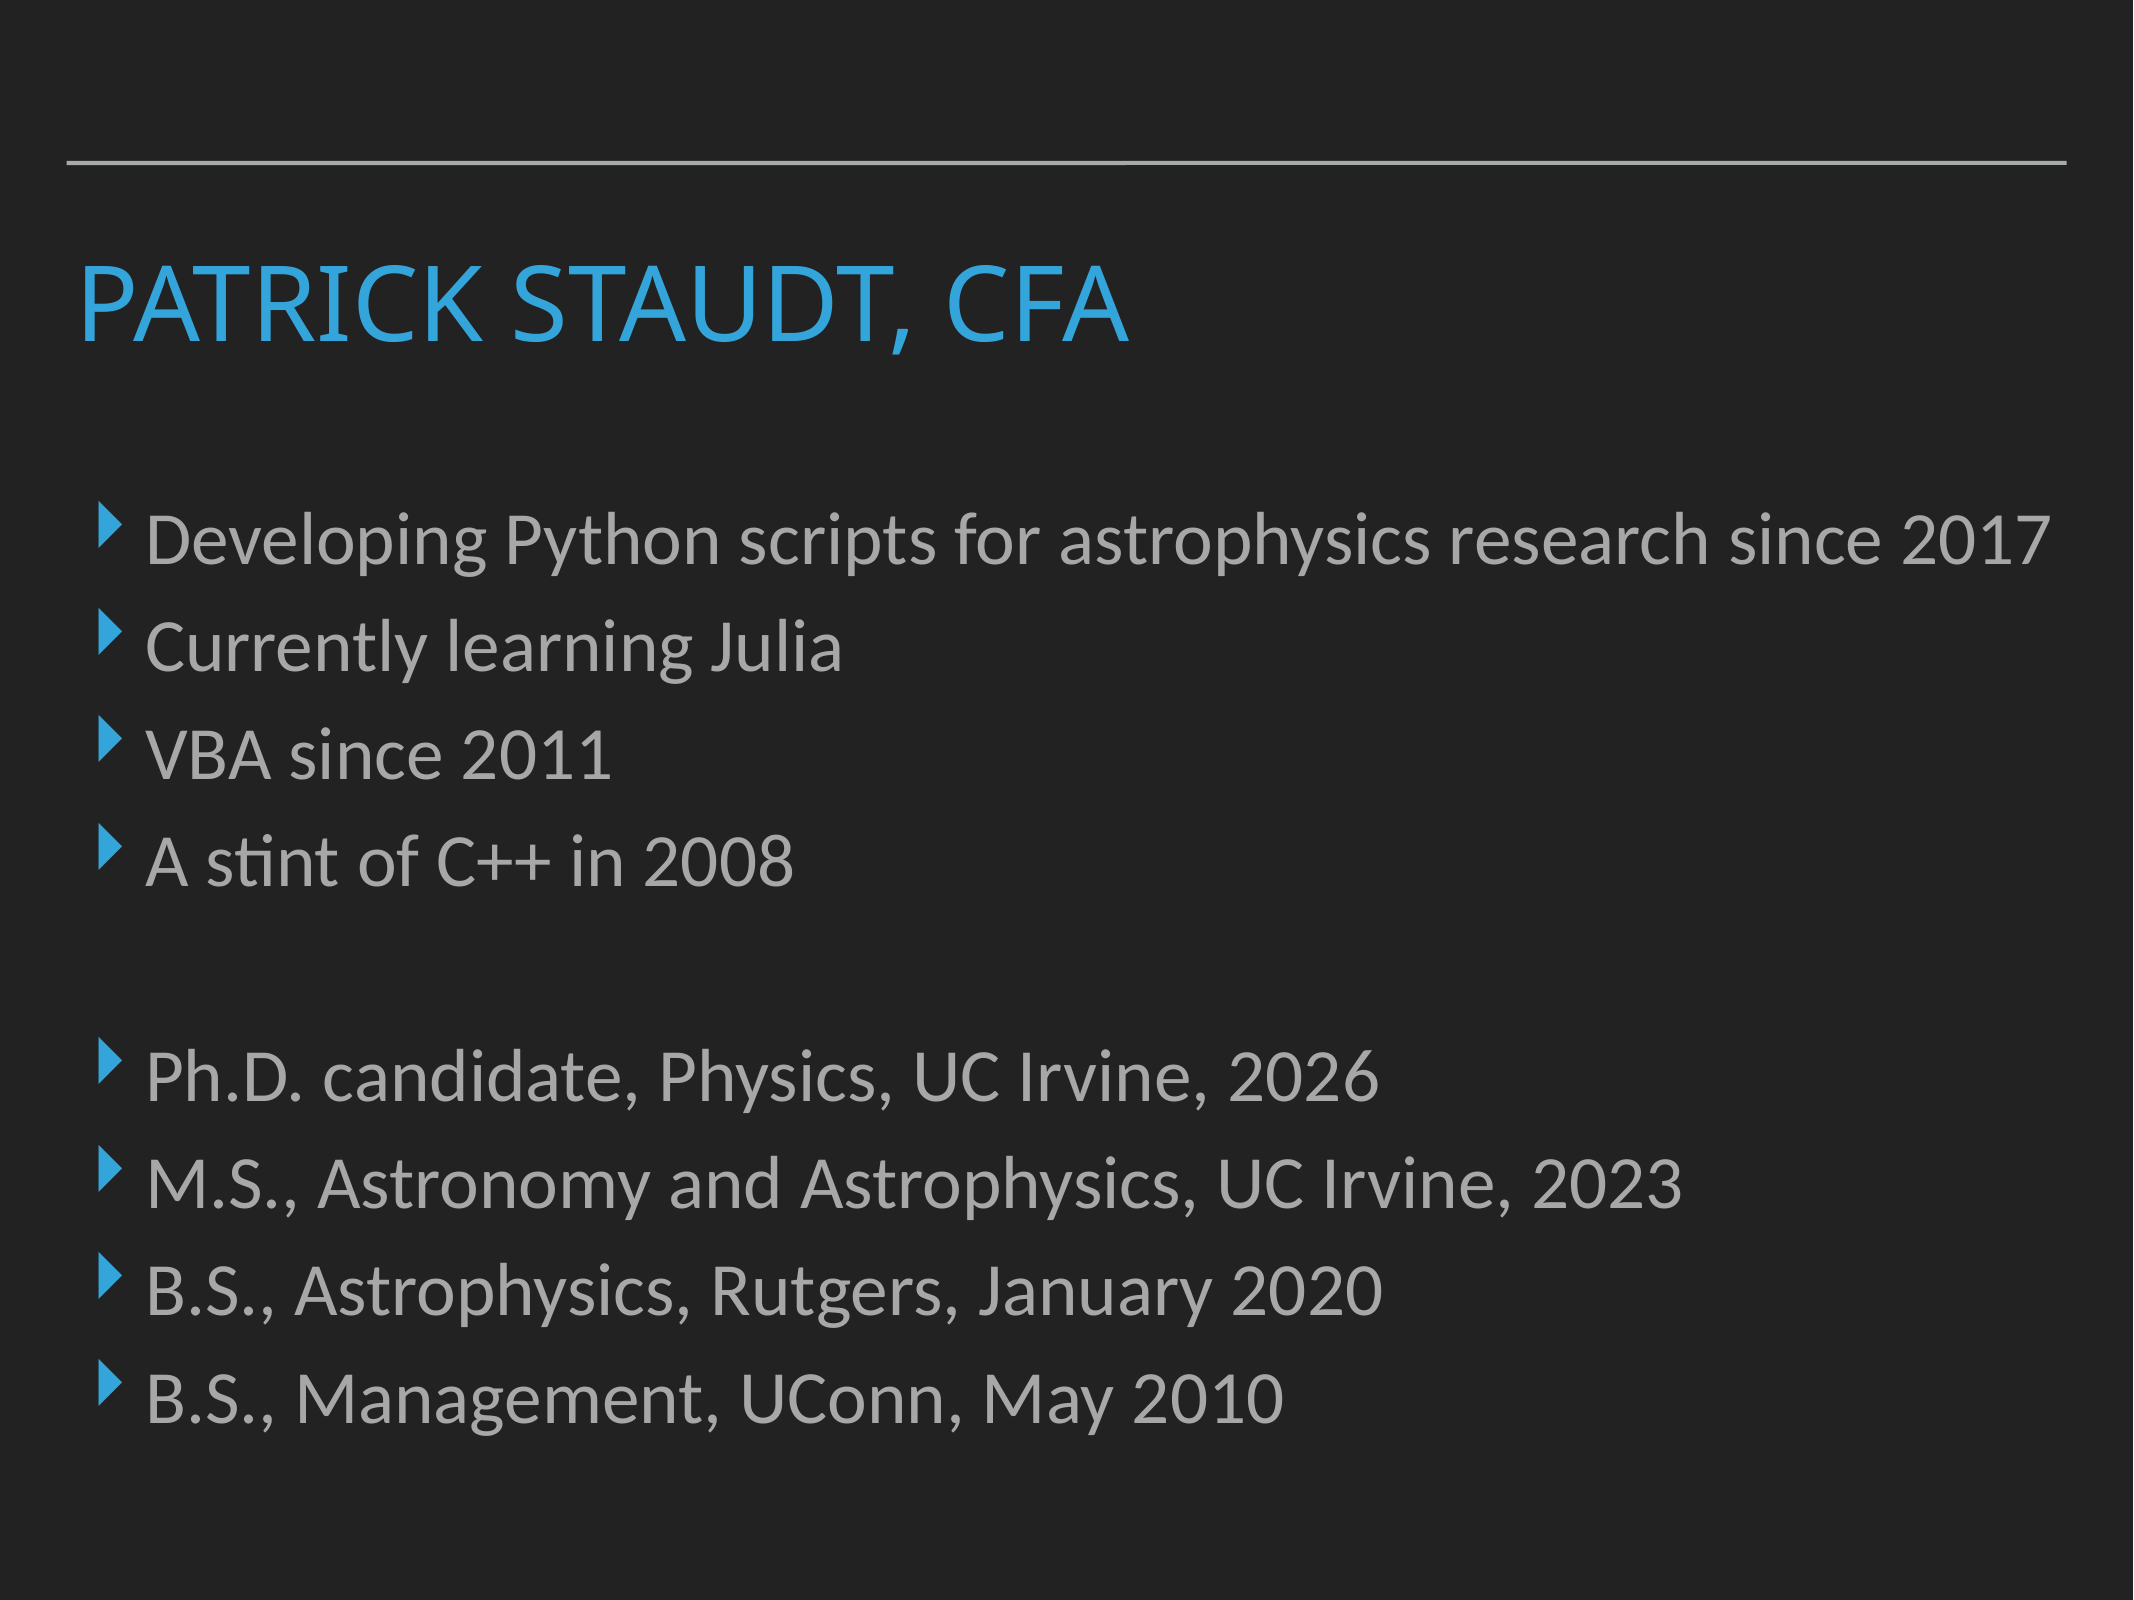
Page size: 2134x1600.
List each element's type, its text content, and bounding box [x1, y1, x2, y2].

list Developing Python scripts for astrophysics research since 2017 Currently learning Julia VBA since 2011 A stint of C++ in 2008 Ph.D. candidate, Physics, UC Irvine, 2026 M.S., Astronomy and Astrophysics, UC Irvine, 2023 B.S., Astrophysics, Rutgers, January 2020 B.S., Management, UConn, May 2010 [65, 478, 2067, 1530]
title Patrick Staudt, CFA [66, 251, 2068, 372]
